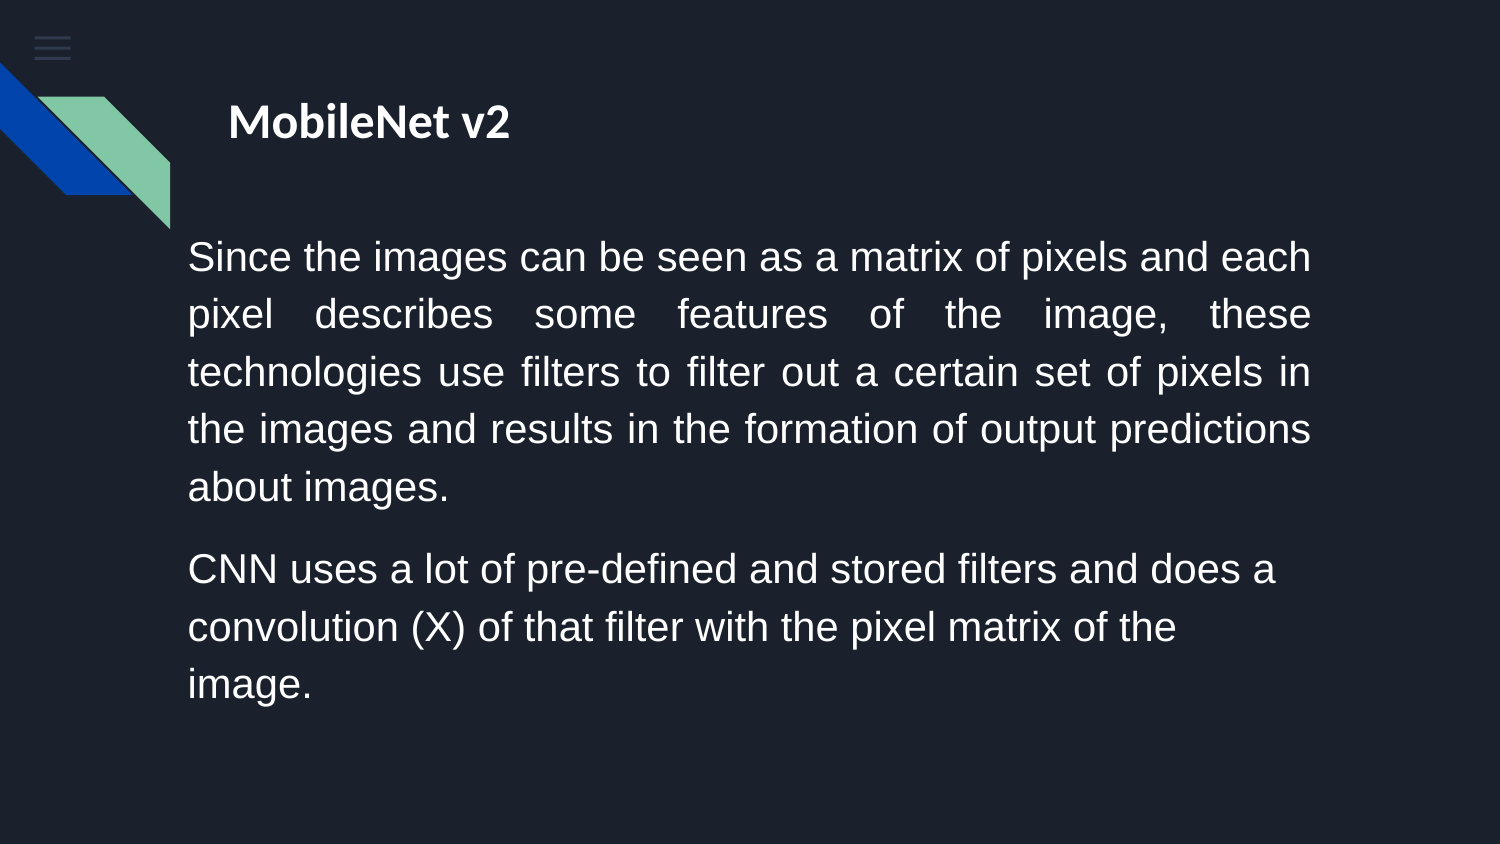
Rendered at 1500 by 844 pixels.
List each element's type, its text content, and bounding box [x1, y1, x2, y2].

title MobileNet v2 [212, 64, 1368, 161]
list Since the images can be seen as a matrix of pixels and each pixel describes some features of the image, these technologies use filters to filter out a certain set of pixels in the images and results in the formation of output predictions about images. CNN uses a lot of pre-defined and stored filters and does a convolution (X) of that filter with the pixel matrix of the image. [172, 206, 1328, 759]
